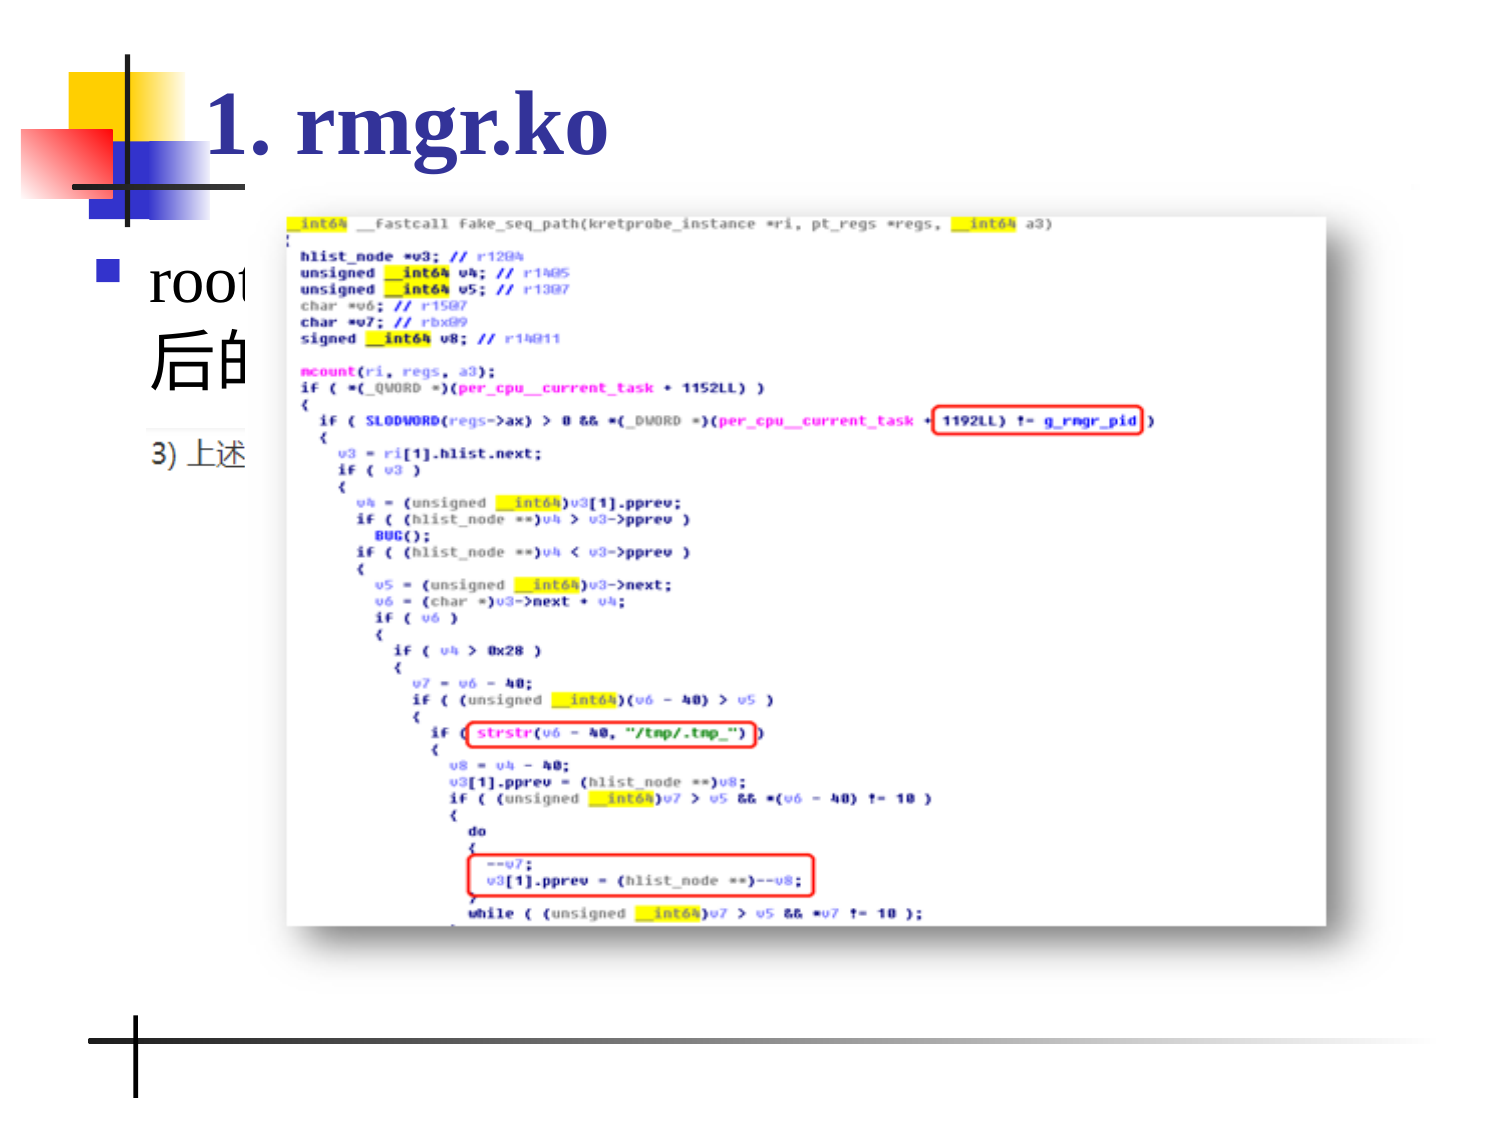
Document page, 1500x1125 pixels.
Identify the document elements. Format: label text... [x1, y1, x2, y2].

list rootkit采用常见的LKM内核模块，加载后的主要操作 [77, 224, 240, 901]
title 1. rmgr.ko [188, 23, 1468, 181]
picture [146, 180, 1411, 1002]
